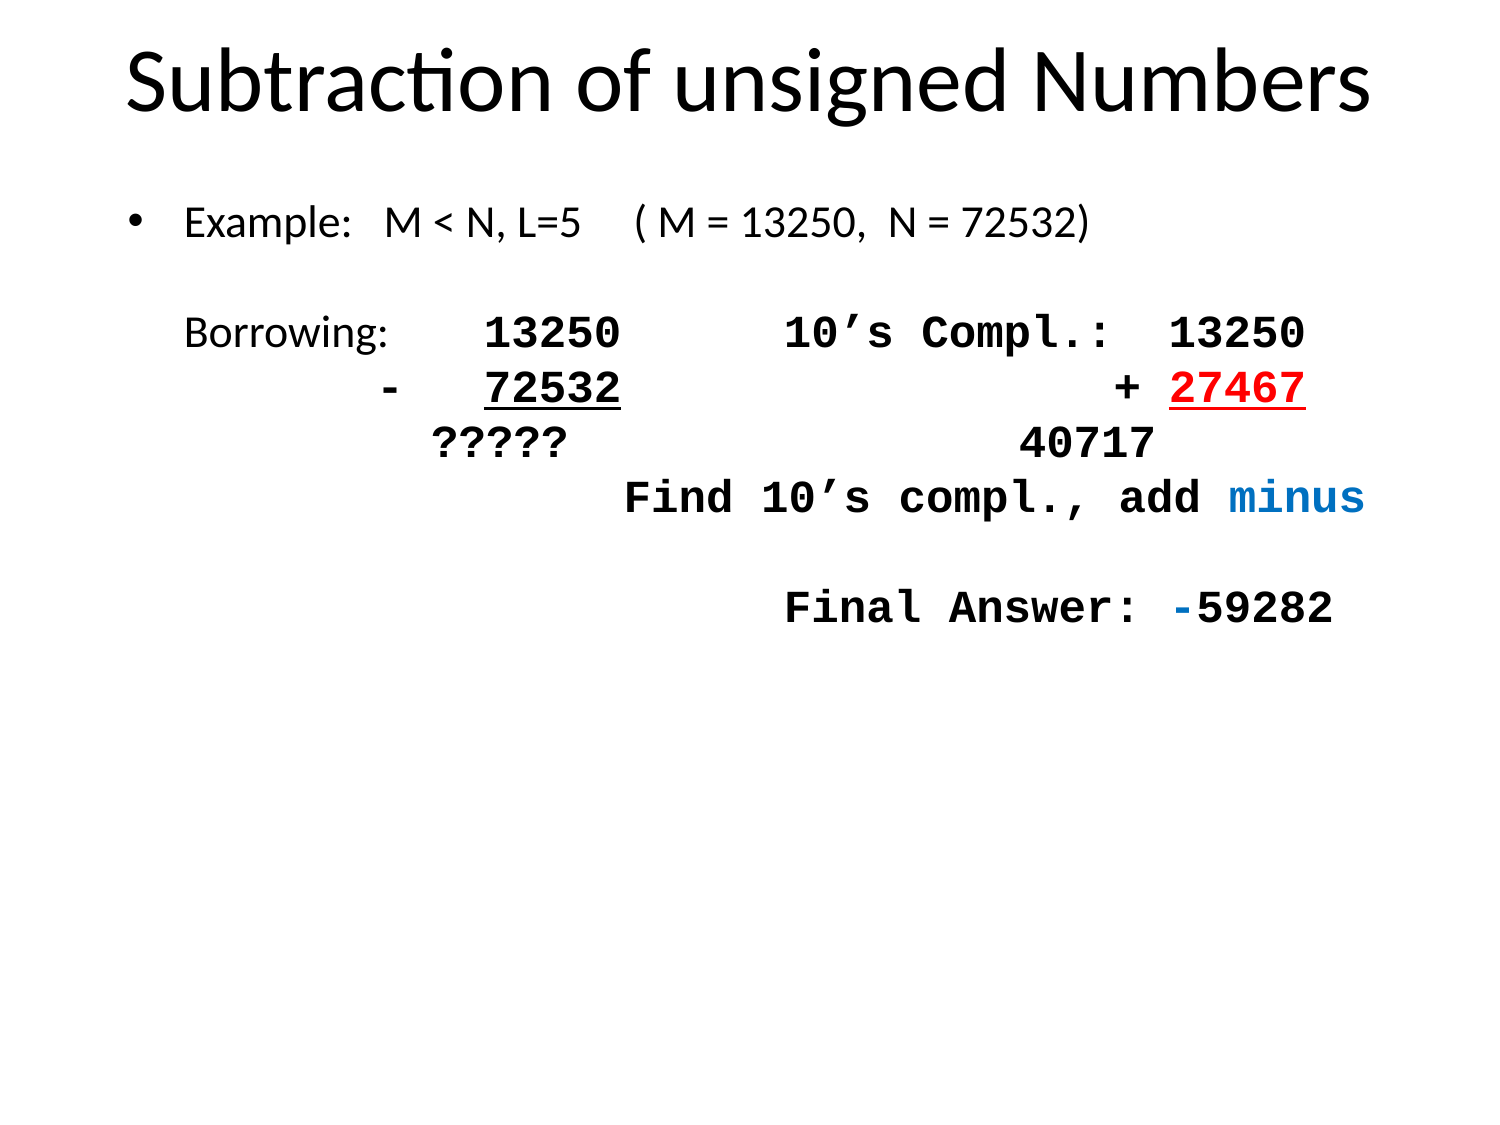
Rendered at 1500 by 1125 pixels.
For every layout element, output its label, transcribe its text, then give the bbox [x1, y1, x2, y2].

title Subtraction of unsigned Numbers [0, 0, 1500, 150]
list Example: M < N, L=5 ( M = 13250, N = 72532) Borrowing: 13250 10’s Compl.: 13250 - 72532 + 27467 ????? 40717 Find 10’s compl., add minus Final Answer: -59282 [112, 184, 1465, 1092]
